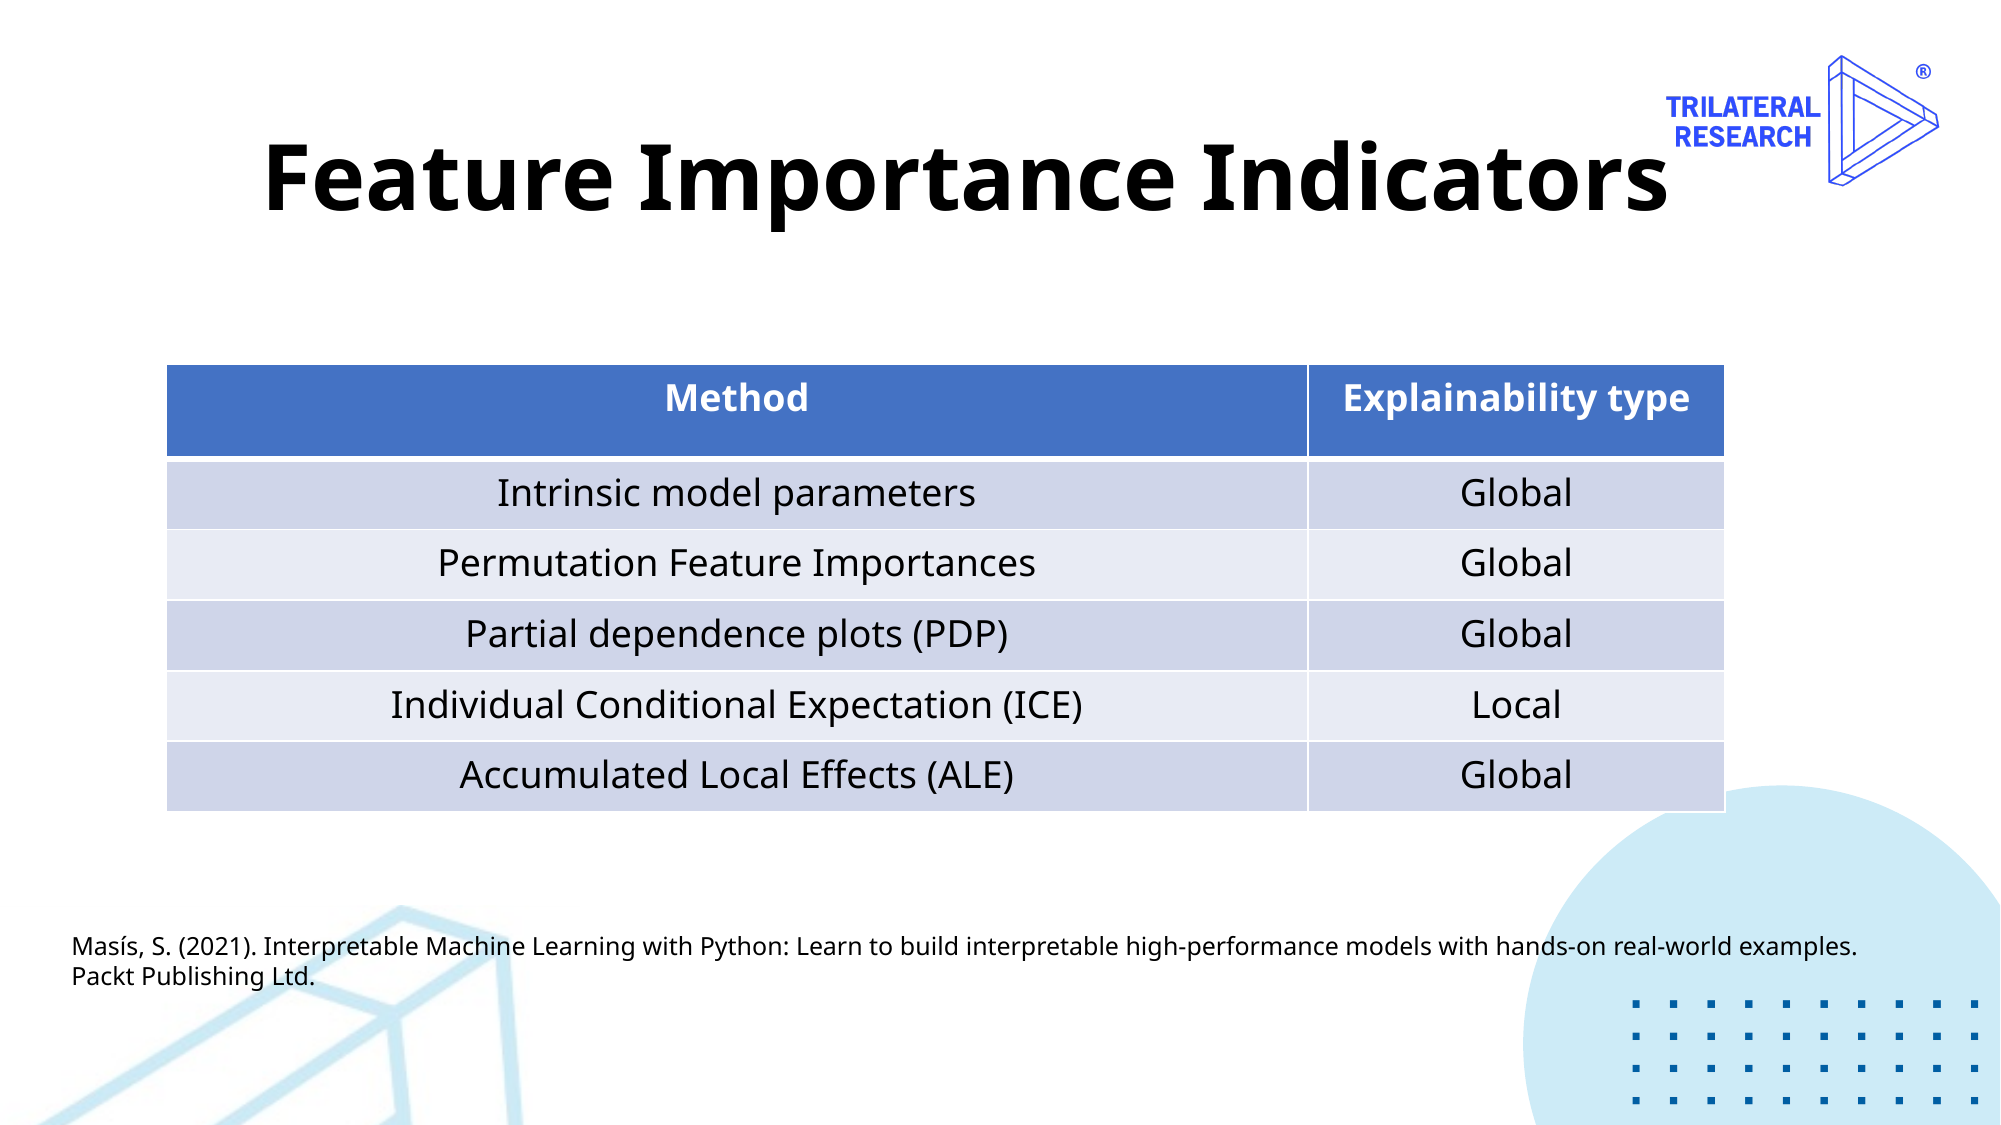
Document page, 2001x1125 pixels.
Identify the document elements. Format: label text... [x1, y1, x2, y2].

table_cell Global [1309, 601, 1724, 670]
table_cell Global [1309, 462, 1724, 529]
table_cell Global [1309, 742, 1724, 811]
table_cell Permutation Feature Importances [167, 530, 1307, 599]
text_box Masís, S. (2021). Interpretable Machine Learning with Python: Learn to build interpretable high-performance models with hands-on real-world examples. Packt Publishing Ltd. [56, 923, 1943, 998]
table_cell Intrinsic model parameters [167, 462, 1307, 529]
picture [0, 905, 580, 1125]
table_header Method [167, 365, 1307, 456]
table_header Explainability type [1309, 365, 1724, 456]
table_cell Accumulated Local Effects (ALE) [167, 742, 1307, 811]
table_cell Individual Conditional Expectation (ICE) [167, 672, 1307, 740]
picture [1631, 13, 1974, 228]
table_cell Global [1309, 530, 1724, 599]
title Feature Importance Indicators [103, 123, 1829, 253]
picture [1632, 1000, 2000, 1112]
table_cell Partial dependence plots (PDP) [167, 601, 1307, 670]
table_cell Local [1309, 672, 1724, 740]
